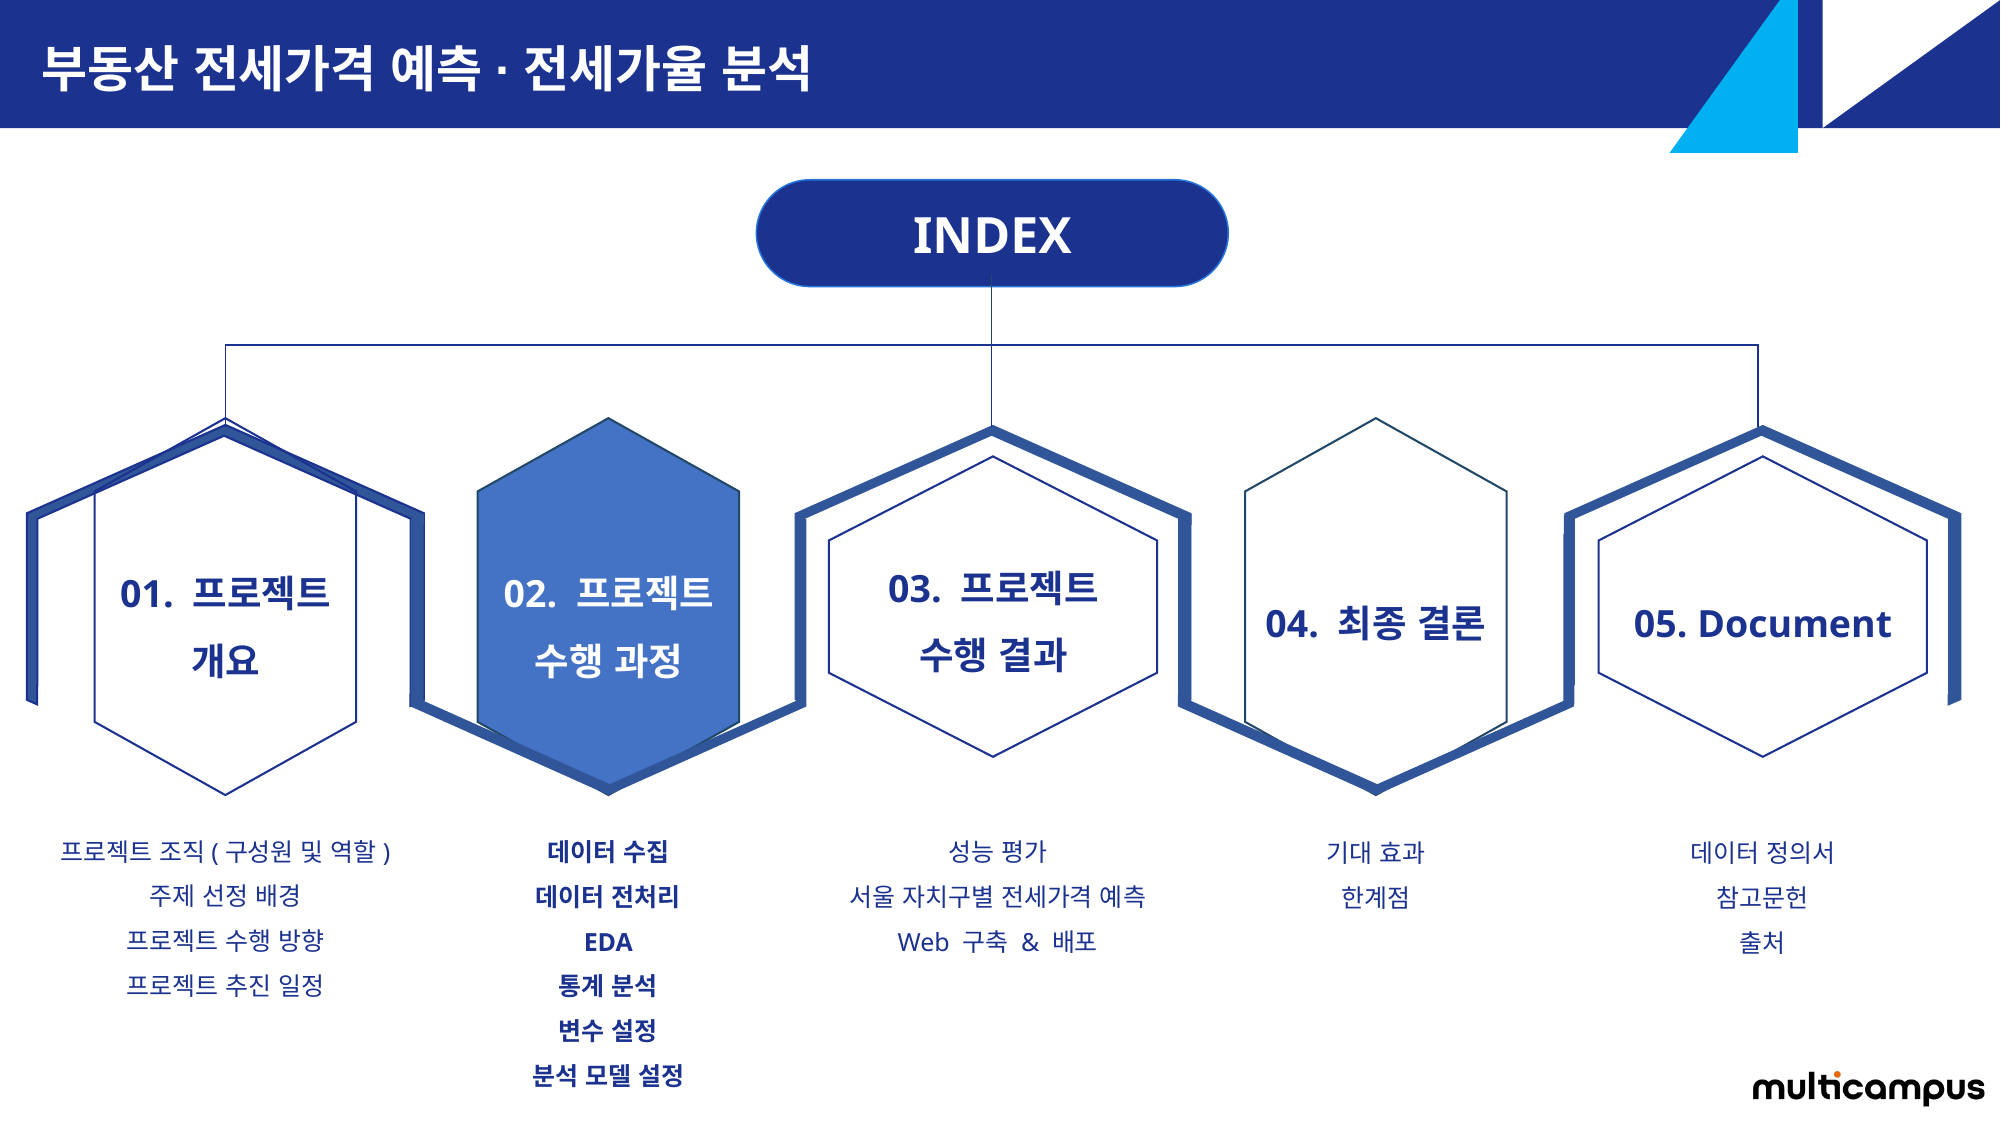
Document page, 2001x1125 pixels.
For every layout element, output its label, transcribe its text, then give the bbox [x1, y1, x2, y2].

text_box 부동산 전세가격 예측·전세가율 분석 [0, 0, 1642, 129]
picture [1753, 1070, 1985, 1108]
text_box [27, 179, 1961, 1102]
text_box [1644, 0, 2000, 129]
